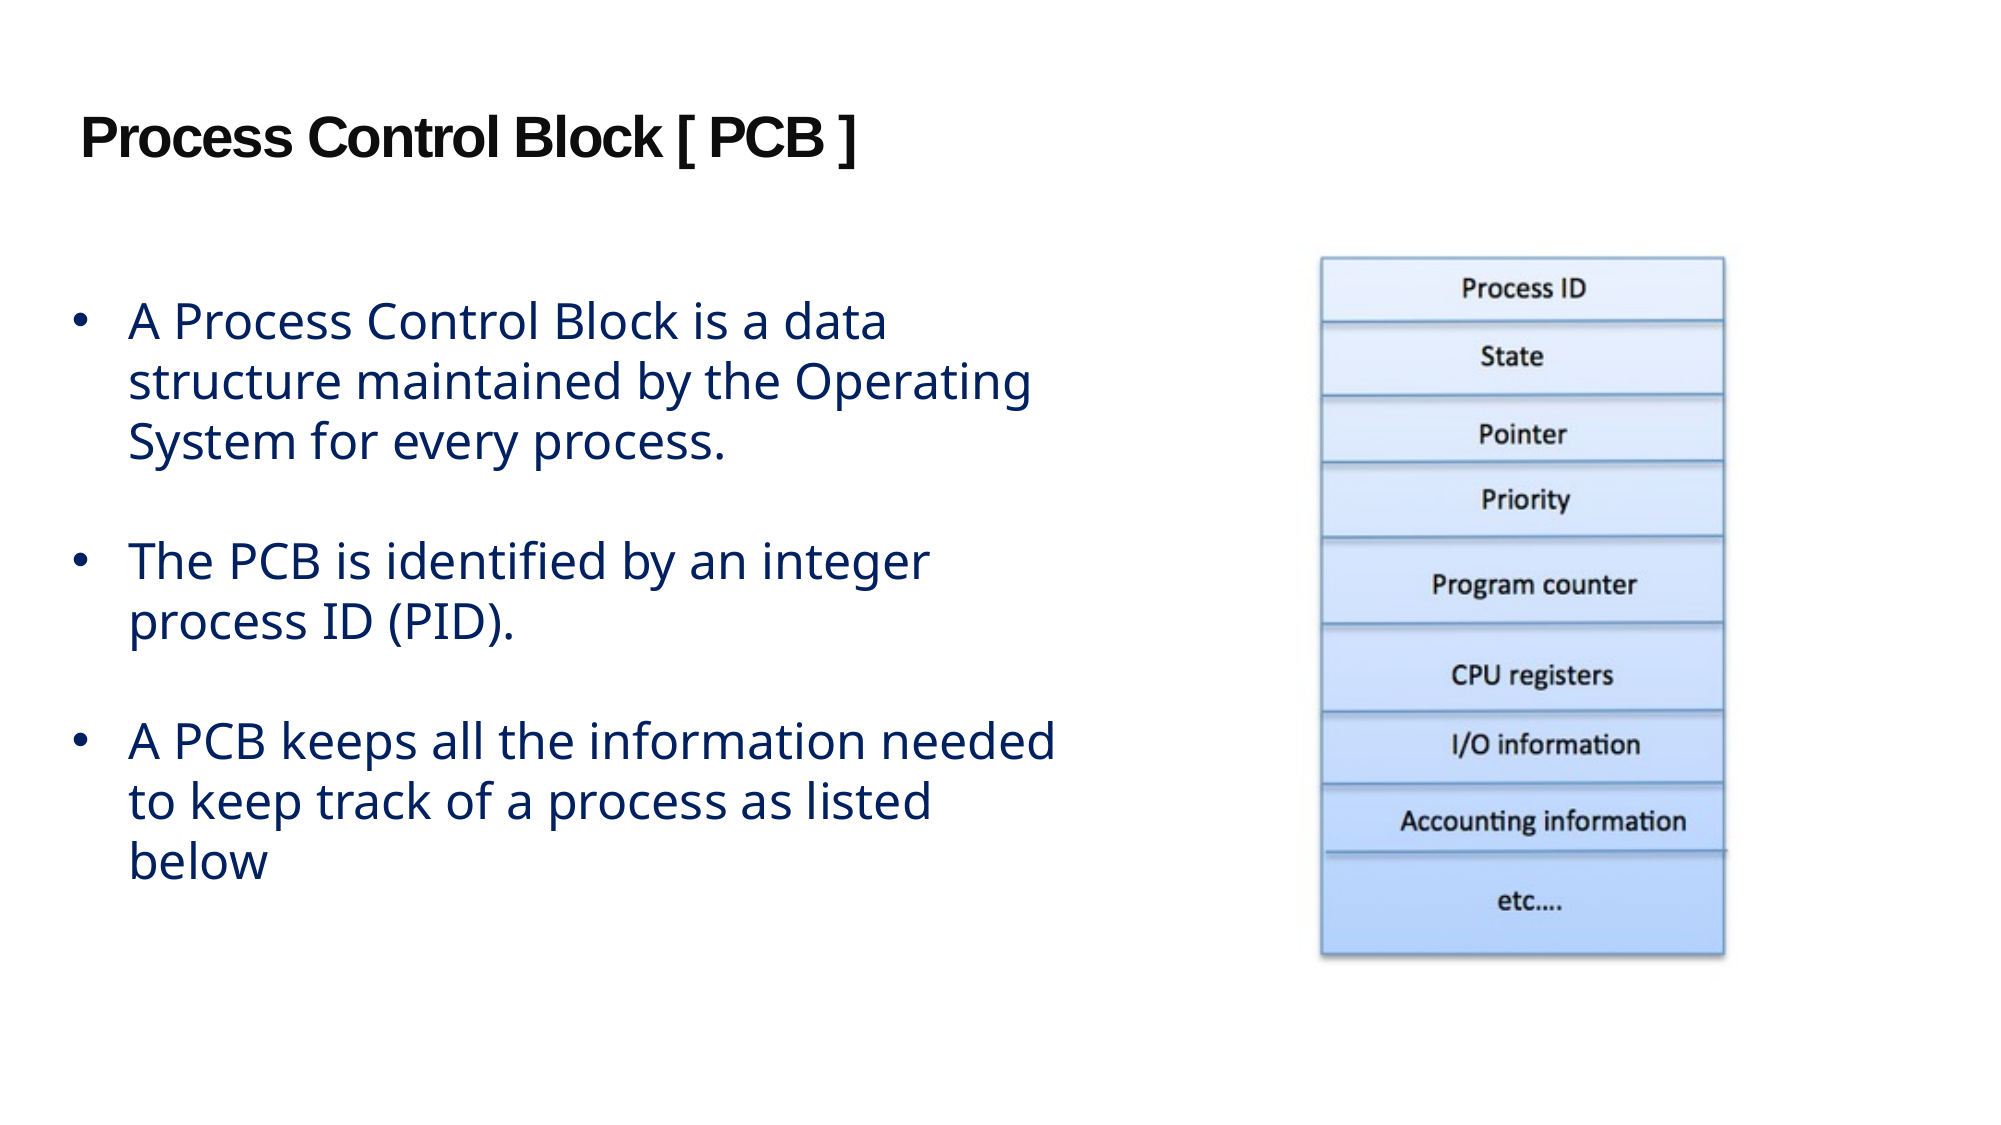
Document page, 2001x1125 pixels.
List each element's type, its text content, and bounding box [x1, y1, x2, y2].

text_box A Process Control Block is a data structure maintained by the Operating System for every process. The PCB is identified by an integer process ID (PID). A PCB keeps all the information needed to keep track of a process as listed below [57, 282, 1075, 897]
text_box Process Control Block [ PCB ] [80, 99, 922, 170]
picture [1267, 216, 1771, 994]
